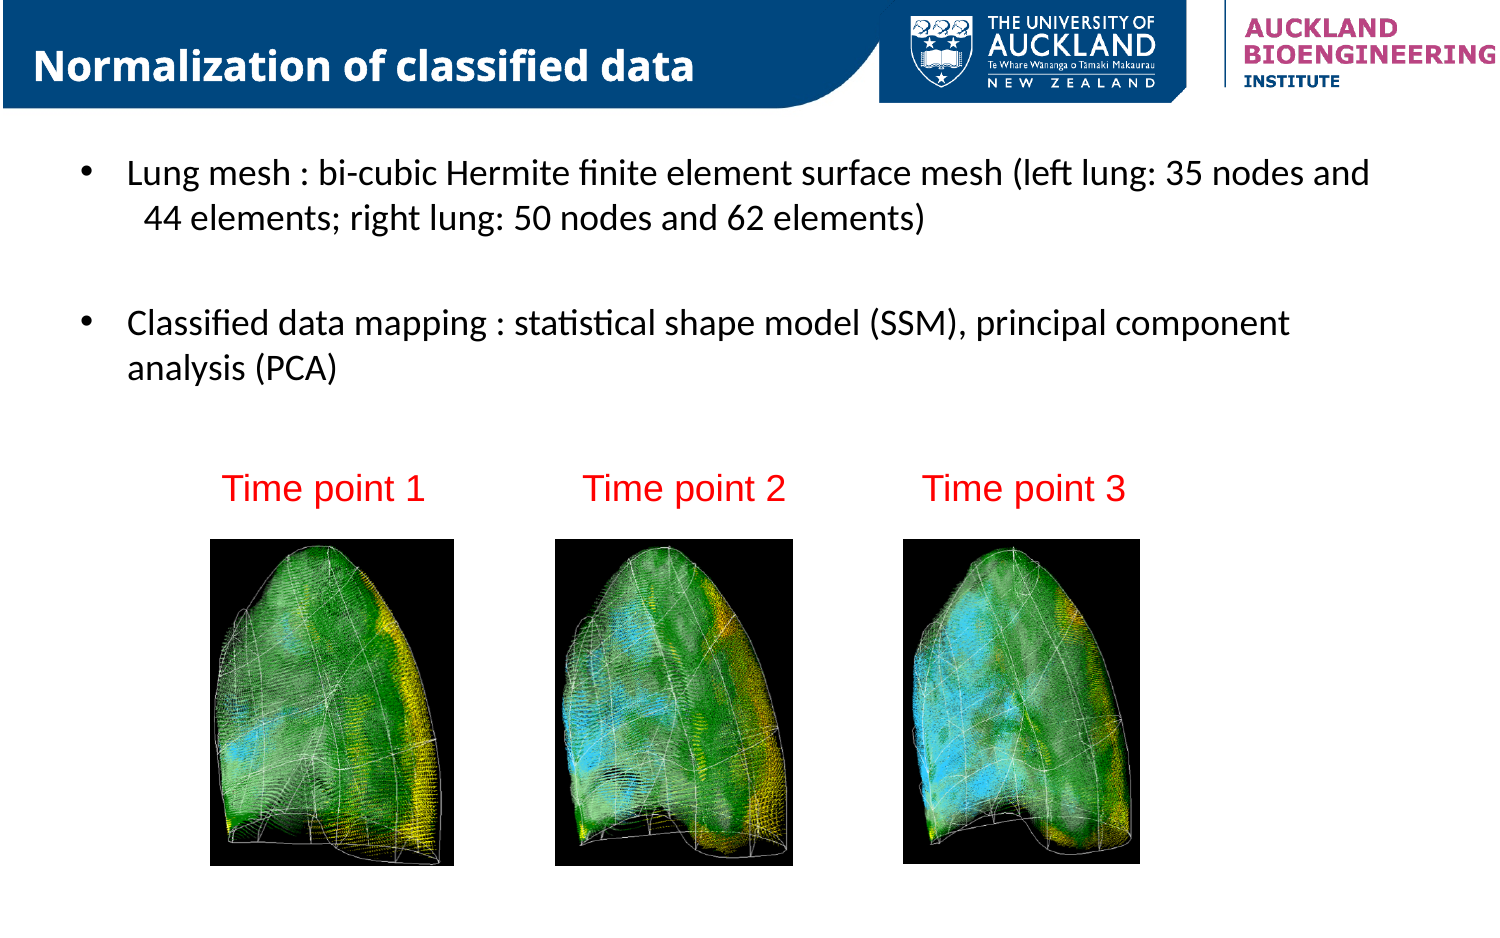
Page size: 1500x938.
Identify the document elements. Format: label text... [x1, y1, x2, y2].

picture [210, 539, 455, 866]
text_box Normalization of classified data [17, 31, 904, 97]
picture [3, 0, 1496, 117]
picture [555, 539, 793, 866]
text_box Time point 1 Time point 2 Time point 3 [206, 456, 1196, 517]
text_box Classified data mapping : statistical shape model (SSM), principal component analysis (PCA) [65, 290, 1414, 396]
text_box Lung mesh : bi-cubic Hermite finite element surface mesh (left lung: 35 nodes and 44 elements; right lung: 50 nodes and 62 elements) [65, 140, 1413, 246]
picture [902, 539, 1140, 865]
